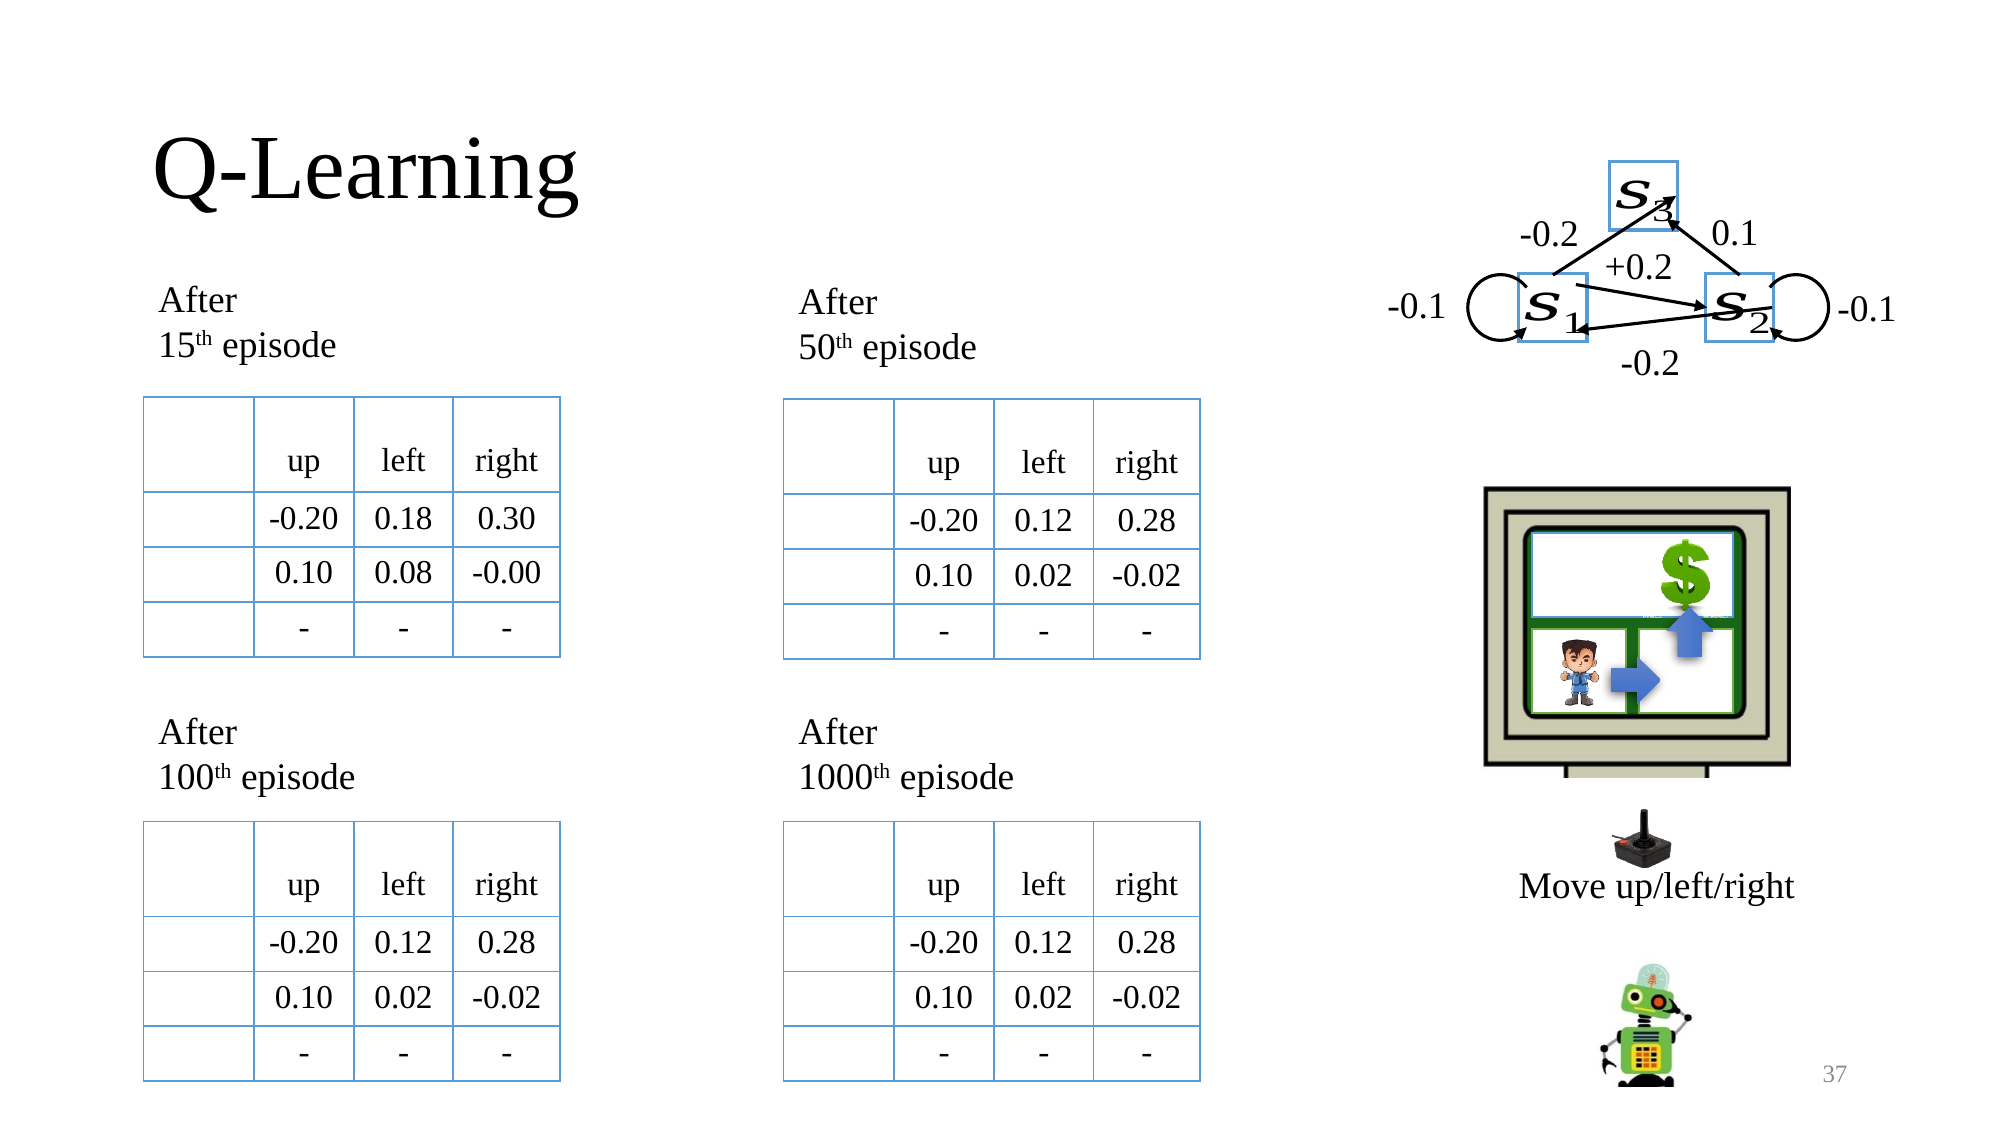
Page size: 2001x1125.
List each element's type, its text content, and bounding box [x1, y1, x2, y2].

text_box After 1000th episode [783, 699, 1045, 805]
text_box After 100th episode [143, 699, 376, 805]
text_box After 50th episode [783, 269, 1016, 375]
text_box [1481, 486, 1812, 914]
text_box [1372, 163, 1913, 392]
picture [1592, 959, 1711, 1087]
slide_number 37 [1412, 1042, 1863, 1103]
text_box After 15th episode [143, 267, 376, 372]
title Q-Learning [137, 59, 1863, 278]
